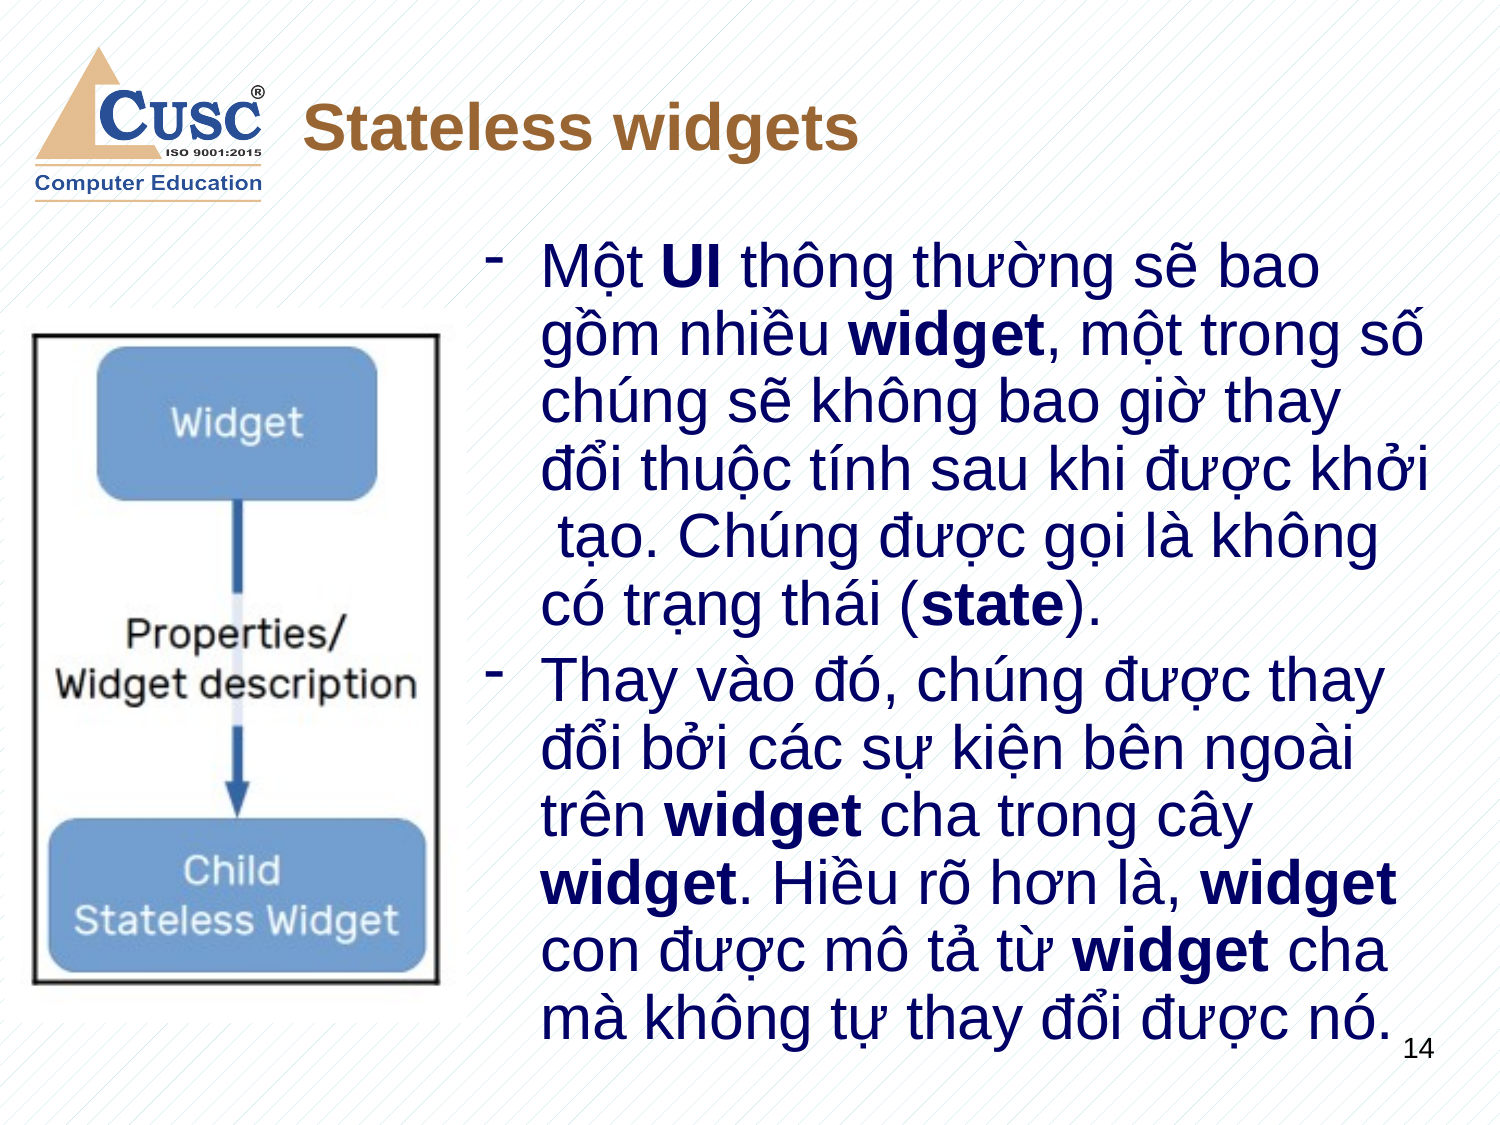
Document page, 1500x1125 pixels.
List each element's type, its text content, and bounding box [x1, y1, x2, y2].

picture [35, 46, 265, 202]
text_box [4, 308, 467, 1023]
title Stateless widgets [287, 46, 1450, 202]
list Một UI thông thường sẽ bao gồm nhiều widget, một trong số chúng sẽ không bao giờ thay đổi thuộc tính sau khi được khởi tạo. Chúng được gọi là không có trạng thái (state). Thay vào đó, chúng được thay đổi bởi các sự kiện bên ngoài trên widget cha trong cây widget. Hiều rõ hơn là, widget con được mô tả từ widget cha mà không tự thay đổi được nó. [466, 226, 1450, 997]
slide_number 14 [1100, 1021, 1450, 1113]
